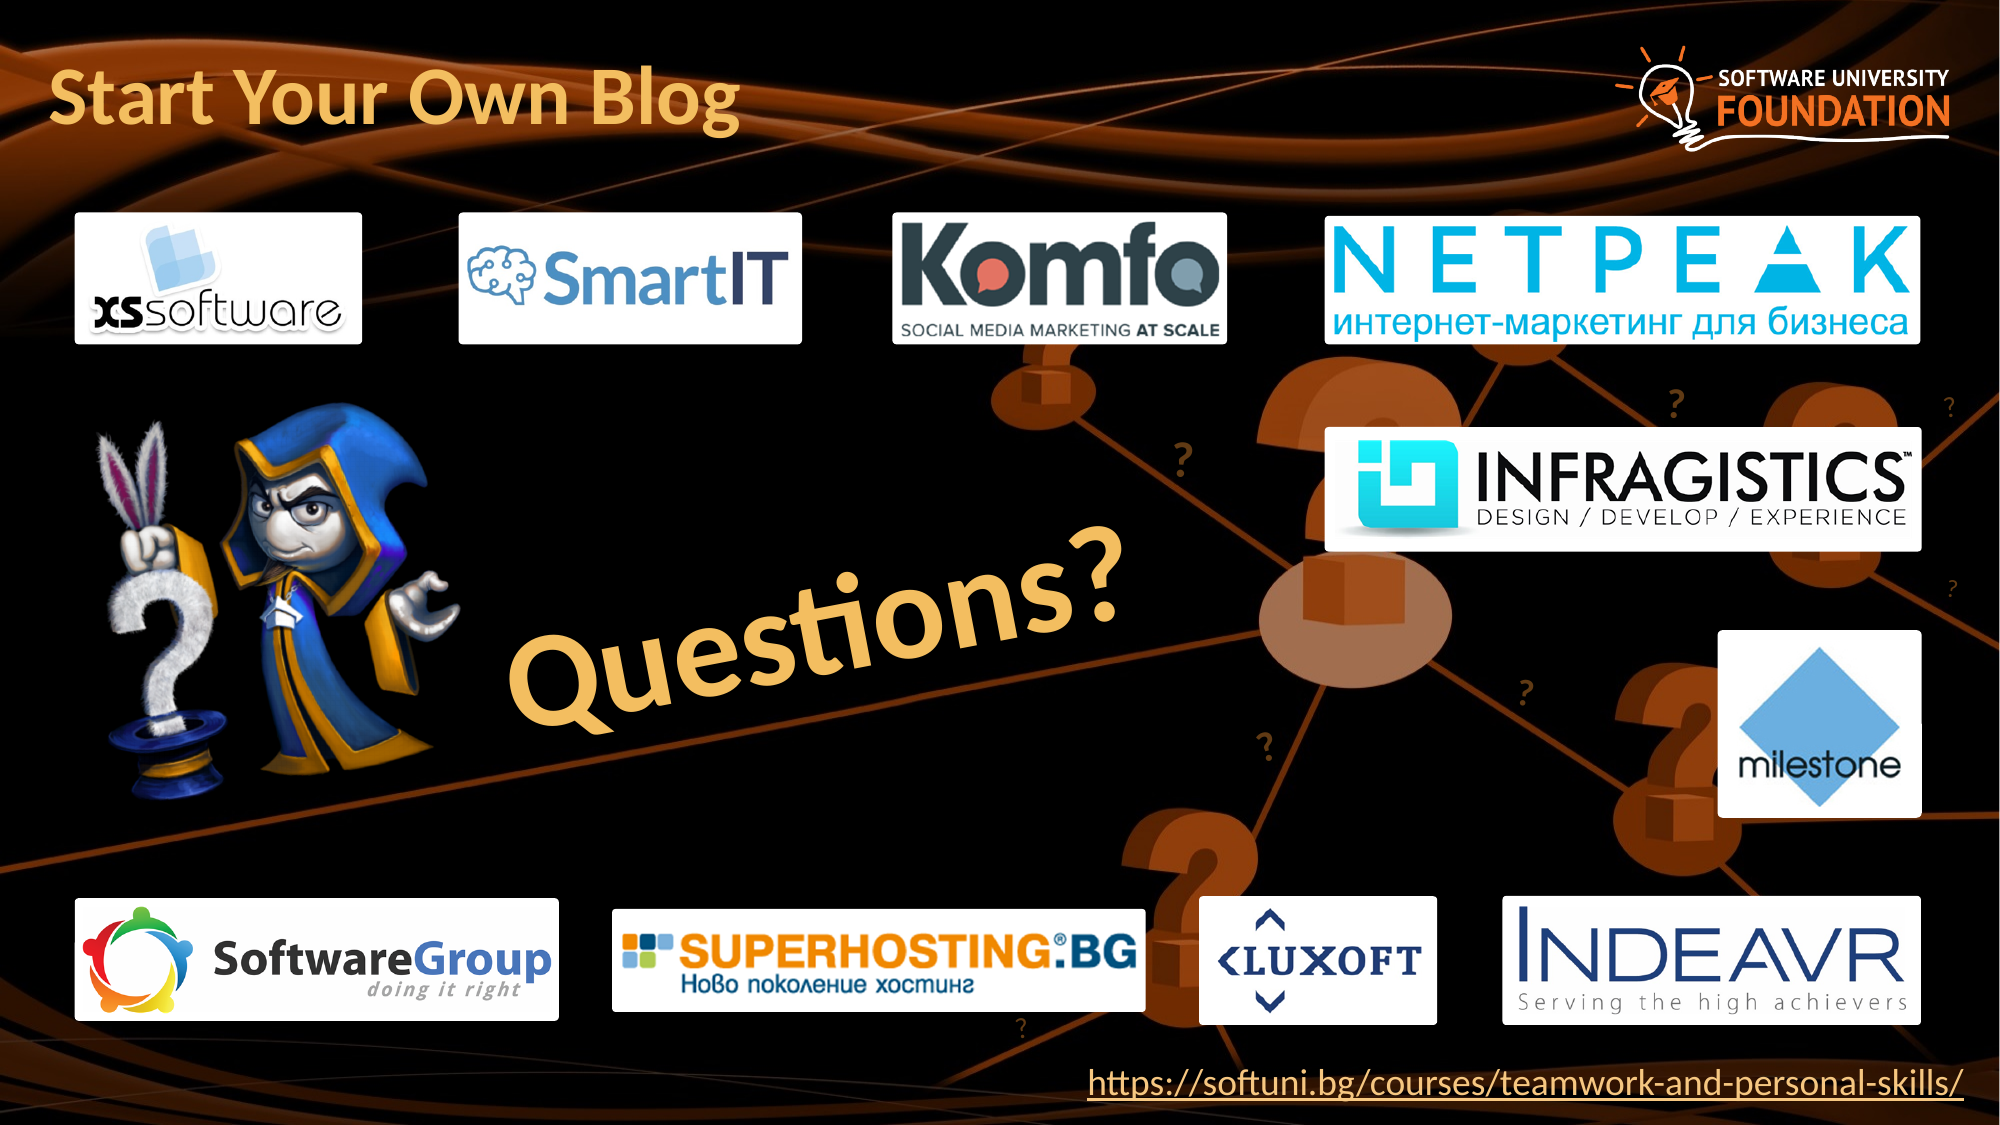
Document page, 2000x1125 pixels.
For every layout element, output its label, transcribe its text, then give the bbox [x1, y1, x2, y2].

picture [0, 0, 2000, 1125]
list https://softuni.bg/courses/teamwork-and-personal-skills/ [250, 1050, 1971, 1110]
title Start Your Own Blog [30, 6, 1602, 189]
